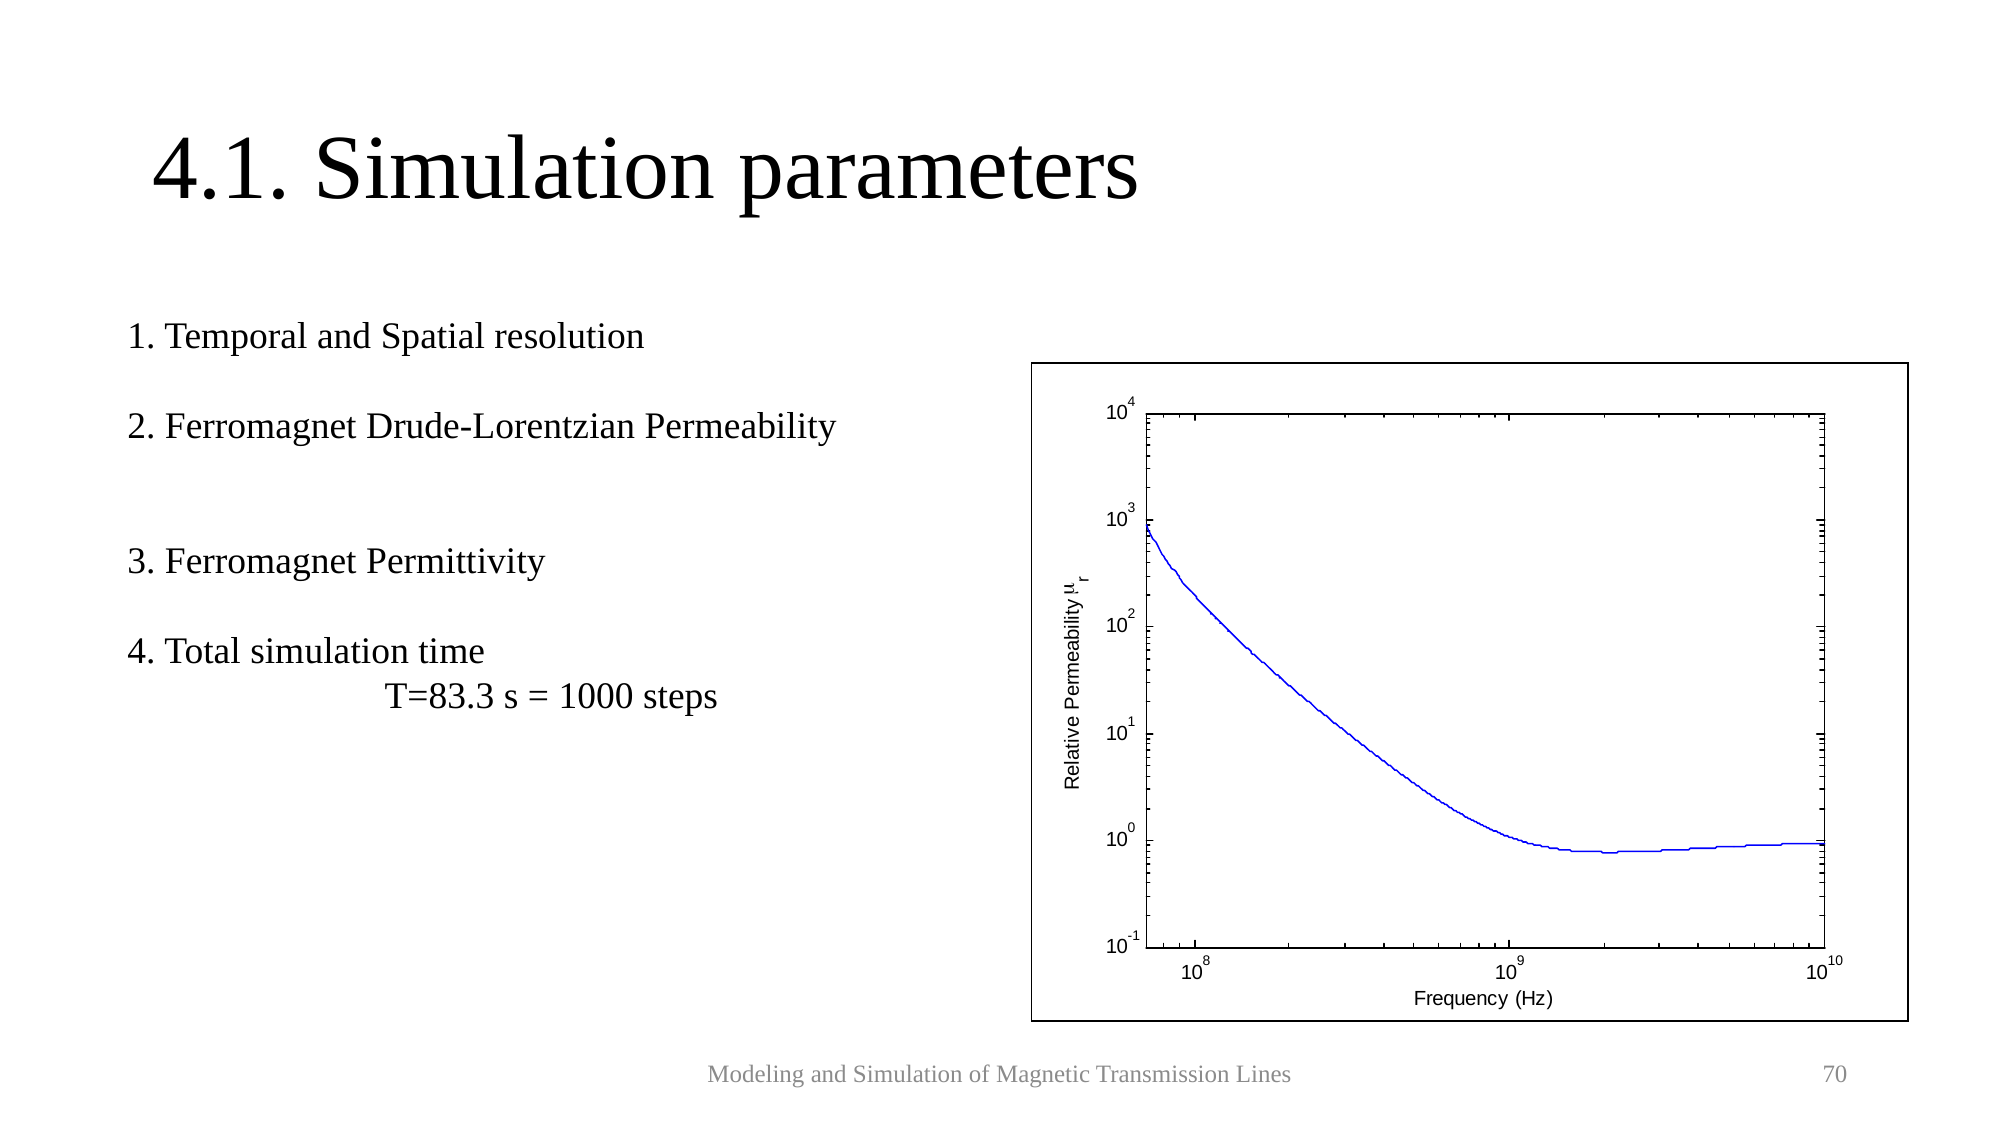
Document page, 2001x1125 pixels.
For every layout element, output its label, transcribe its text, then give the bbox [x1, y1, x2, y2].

title 4.1. Simulation parameters [137, 59, 1863, 278]
slide_number 70 [1412, 1042, 1863, 1103]
footer Modeling and Simulation of Magnetic Transmission Lines [662, 1042, 1338, 1103]
picture [1032, 363, 1908, 1021]
